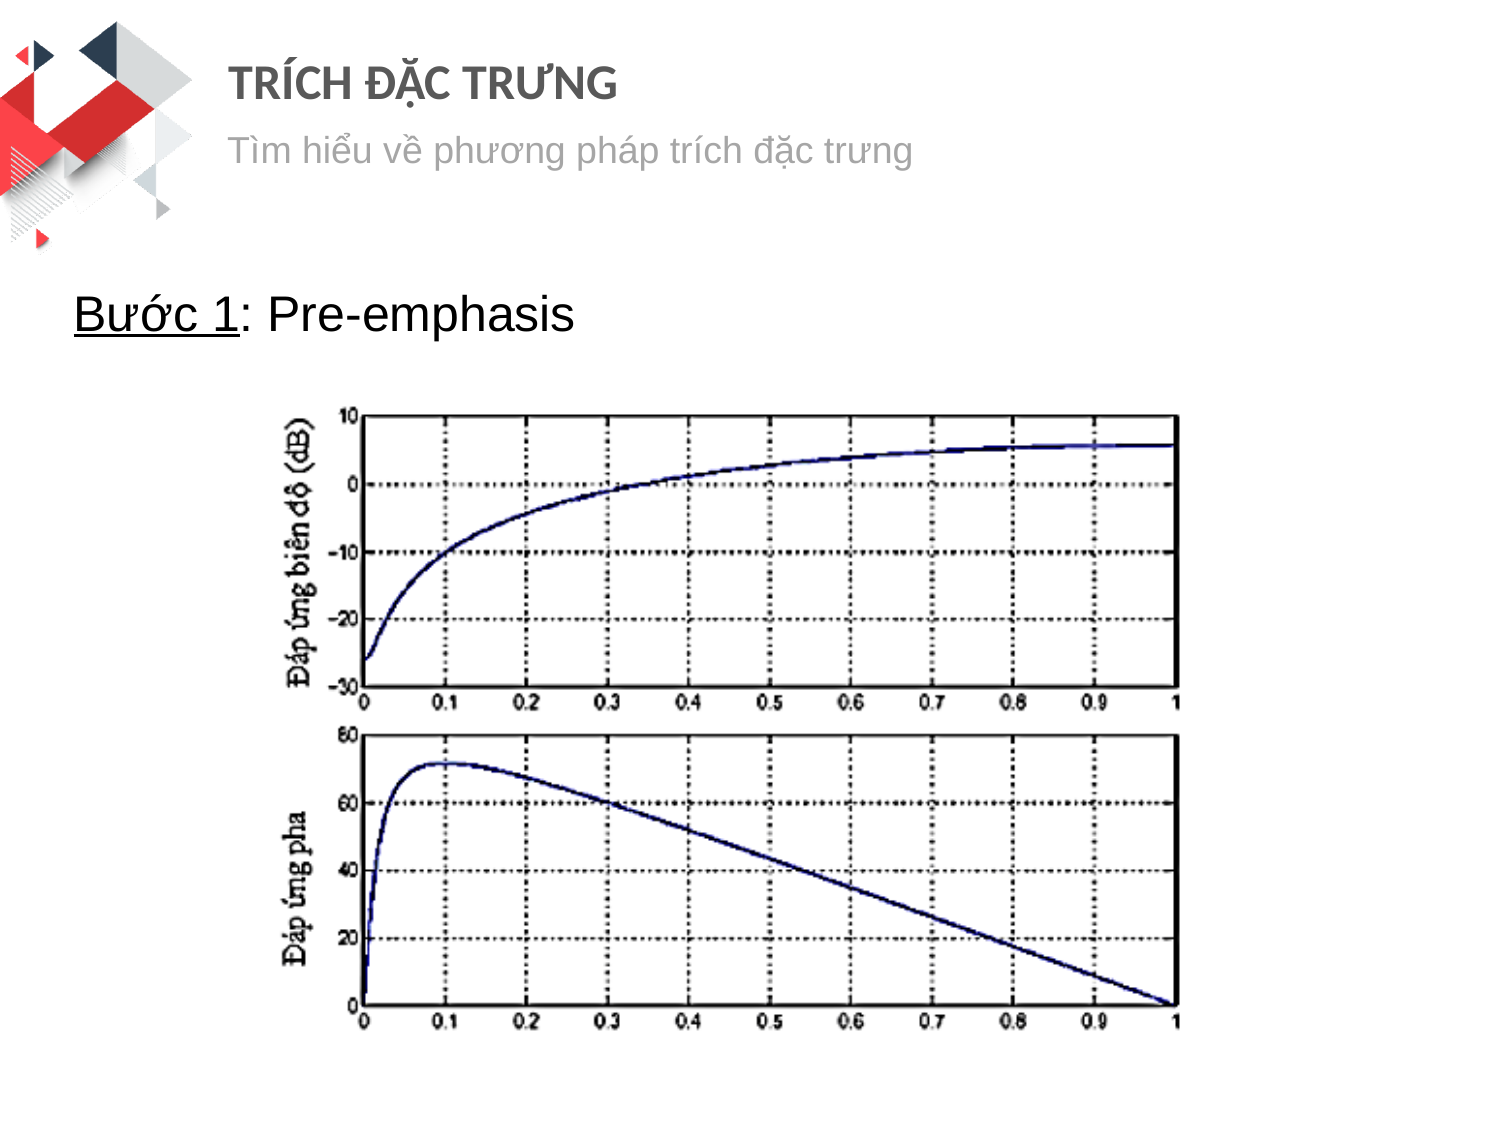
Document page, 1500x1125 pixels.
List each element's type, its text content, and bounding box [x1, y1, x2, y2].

picture [238, 386, 1238, 1079]
picture [0, 21, 192, 255]
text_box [212, 42, 1383, 179]
text_box Bước 1: Pre-emphasis [58, 274, 1418, 469]
